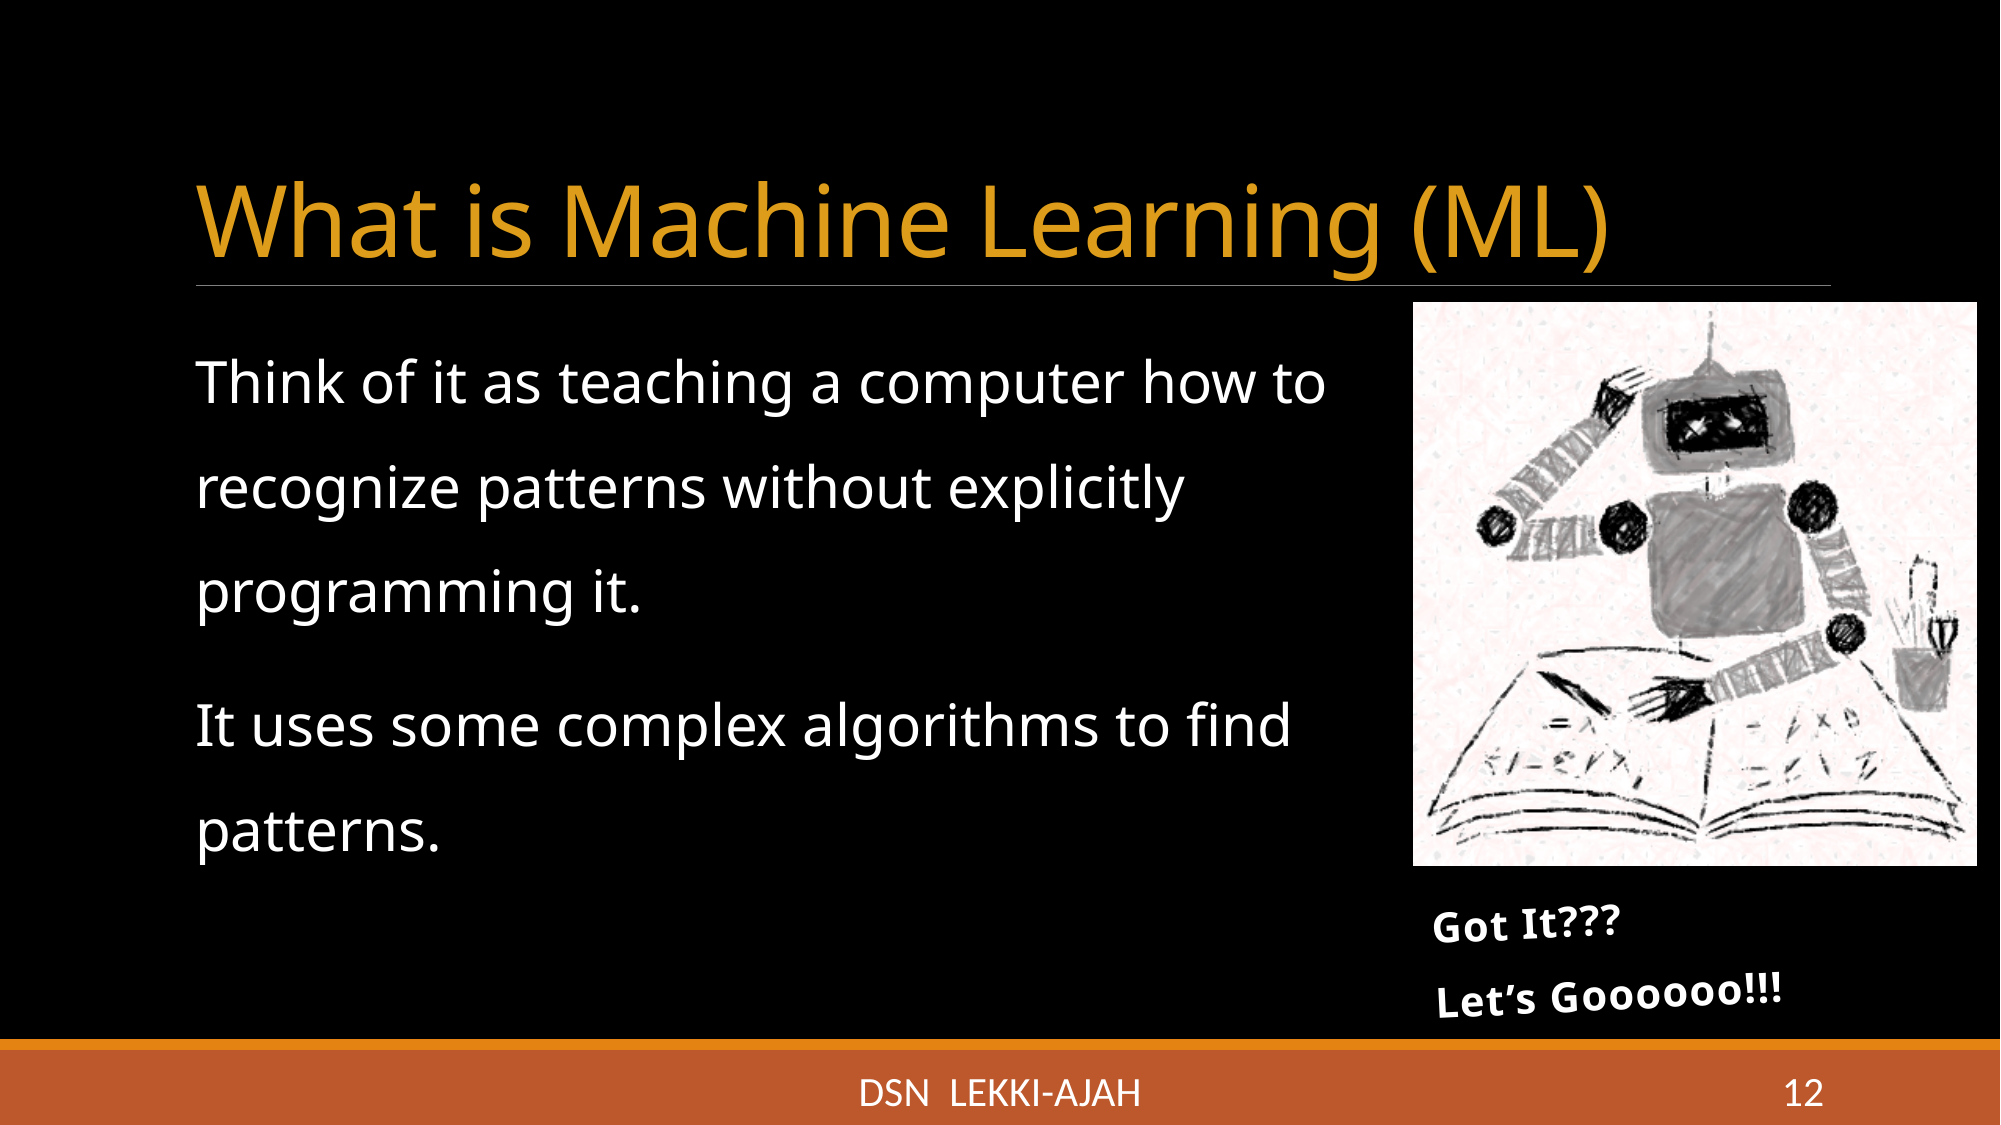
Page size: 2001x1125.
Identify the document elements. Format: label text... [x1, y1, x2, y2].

footer DSN LEKKI-AJAH [604, 1059, 1396, 1120]
picture [1413, 302, 1977, 866]
text_box Got It??? Let’s Goooooo!!! [1414, 873, 1968, 1036]
slide_number 12 [1624, 1059, 1840, 1120]
list Think of it as teaching a computer how to recognize patterns without explicitly programming it. It uses some complex algorithms to find patterns. [180, 302, 1396, 878]
title What is Machine Learning (ML) [180, 47, 1830, 285]
